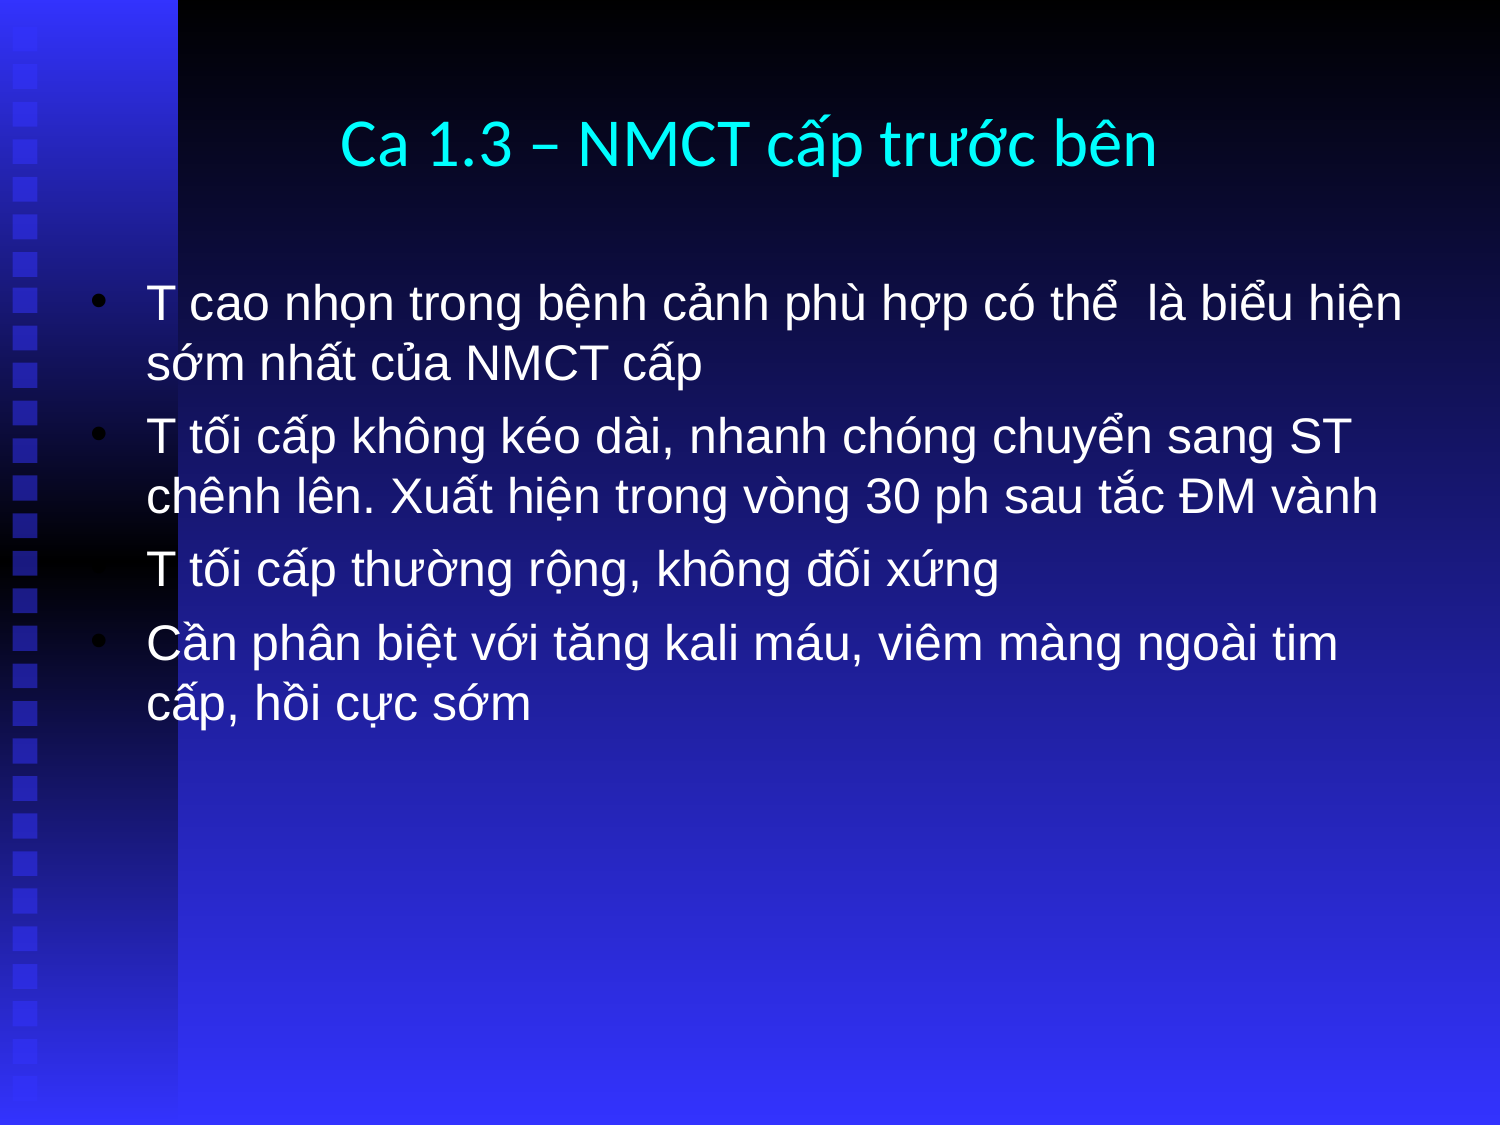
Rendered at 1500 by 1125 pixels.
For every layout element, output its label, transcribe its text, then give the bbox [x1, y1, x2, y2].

title Ca 1.3 – NMCT cấp trước bên [75, 45, 1425, 233]
list T cao nhọn trong bệnh cảnh phù hợp có thể là biểu hiện sớm nhất của NMCT cấp T tối cấp không kéo dài, nhanh chóng chuyển sang ST chênh lên. Xuất hiện trong vòng 30 ph sau tắc ĐM vành T tối cấp thường rộng, không đối xứng Cần phân biệt với tăng kali máu, viêm màng ngoài tim cấp, hồi cực sớm [75, 262, 1425, 1005]
